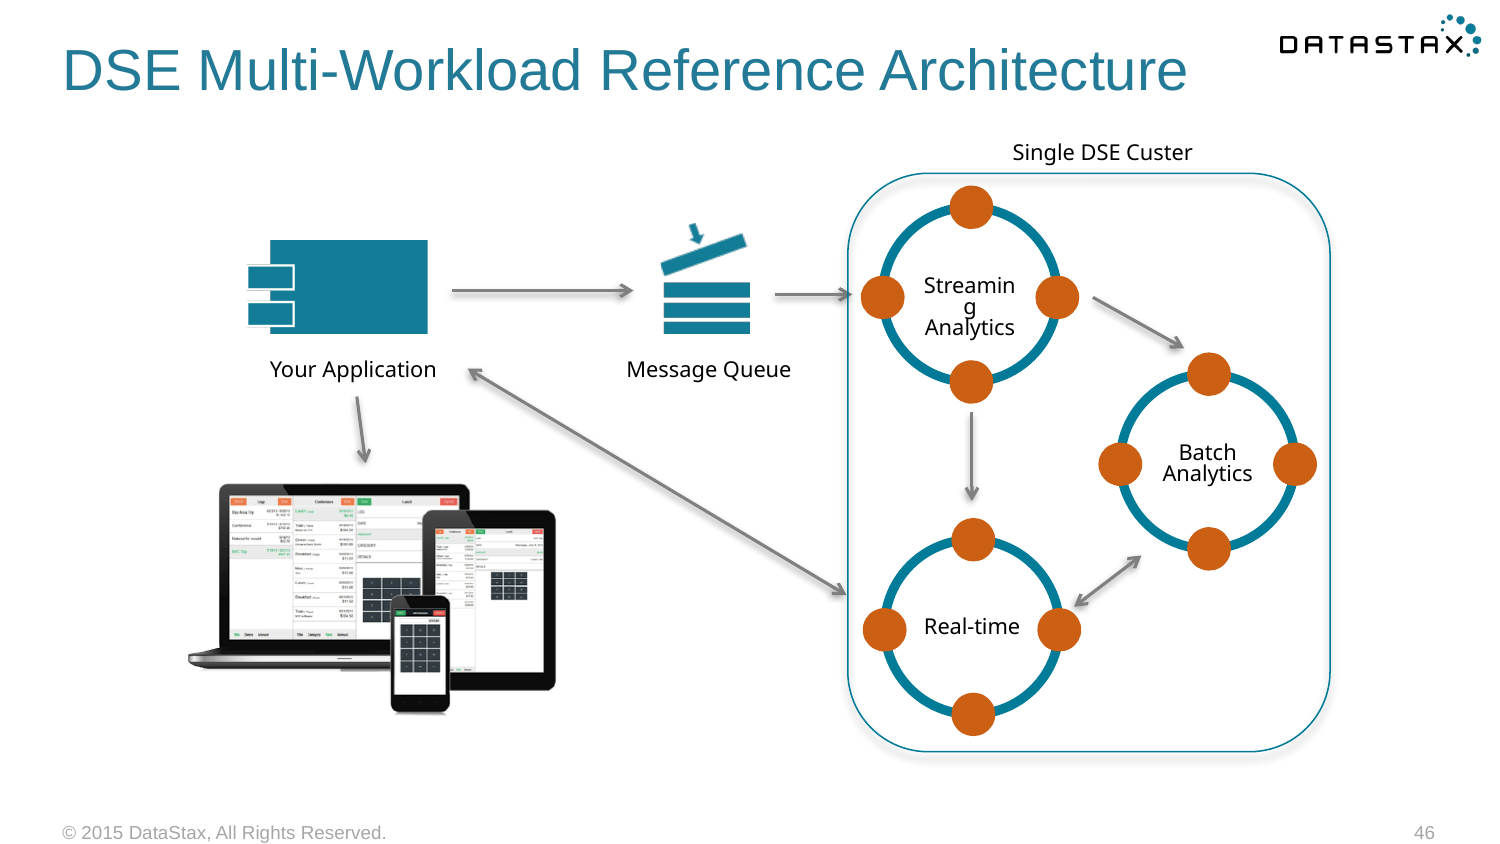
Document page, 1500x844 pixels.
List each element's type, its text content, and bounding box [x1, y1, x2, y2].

title DSE Multi-Workload Reference Architecture [62, 32, 1300, 118]
picture [246, 240, 428, 335]
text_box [1092, 297, 1185, 349]
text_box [356, 396, 366, 464]
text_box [1098, 352, 1318, 571]
text_box Single DSE Custer [997, 131, 1208, 173]
text_box Message Queue [611, 348, 807, 368]
picture [1273, 7, 1485, 70]
picture [660, 223, 751, 335]
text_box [860, 185, 1080, 405]
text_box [1087, 555, 1142, 607]
slide_number 46 [1110, 820, 1436, 844]
picture [185, 480, 559, 721]
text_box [467, 368, 847, 596]
text_box Your Application [255, 348, 453, 390]
text_box [847, 305, 1092, 709]
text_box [862, 517, 1082, 737]
text_box [847, 220, 854, 294]
footer © 2015 DataStax, All Rights Reserved. [62, 820, 638, 844]
text_box [884, 172, 1331, 753]
